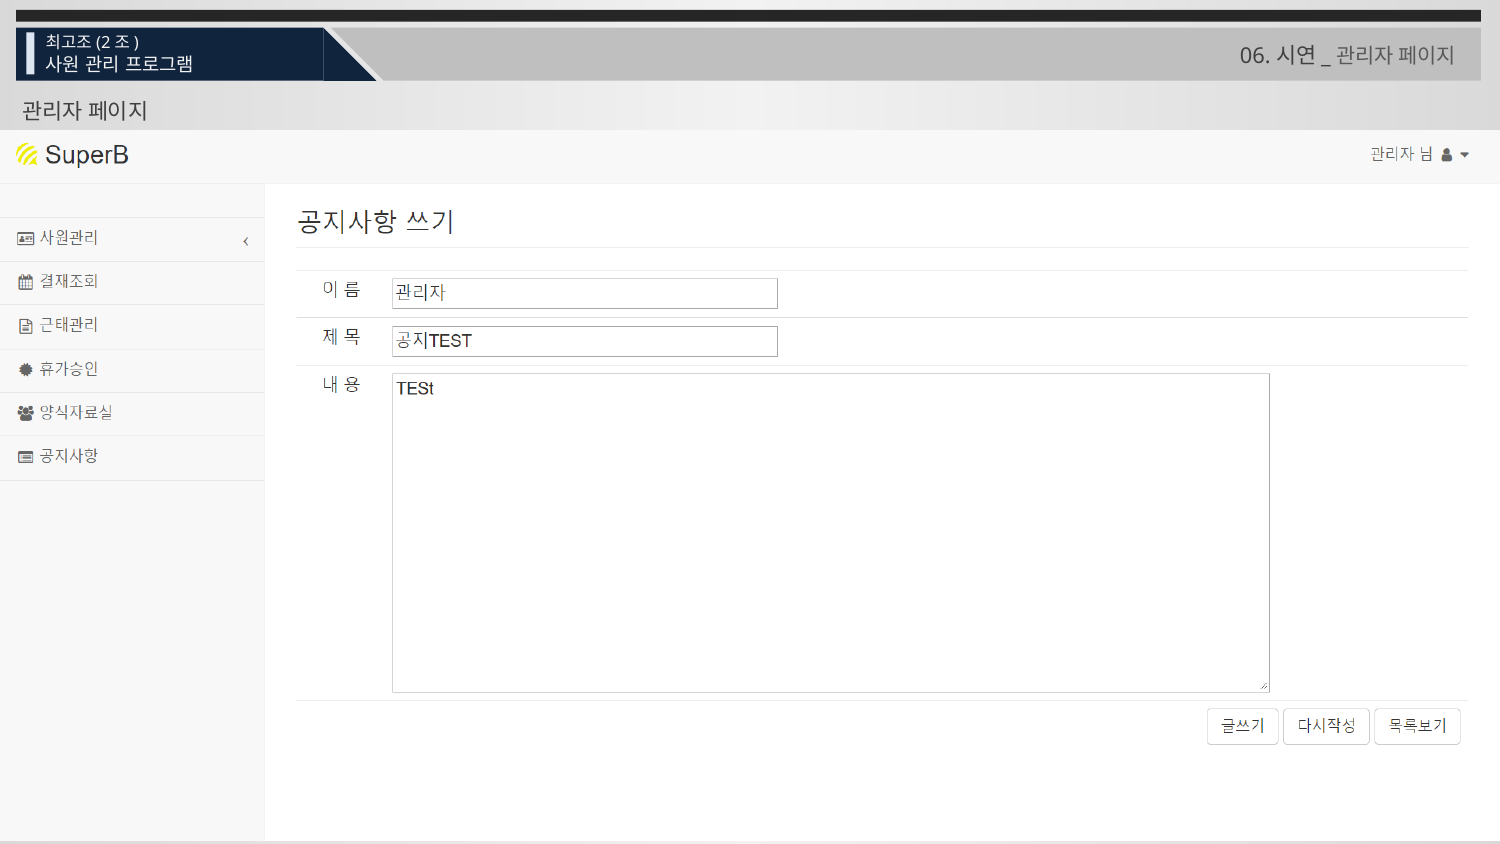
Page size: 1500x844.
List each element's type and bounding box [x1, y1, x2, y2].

picture [0, 129, 1500, 841]
text_box [7, 8, 1483, 129]
